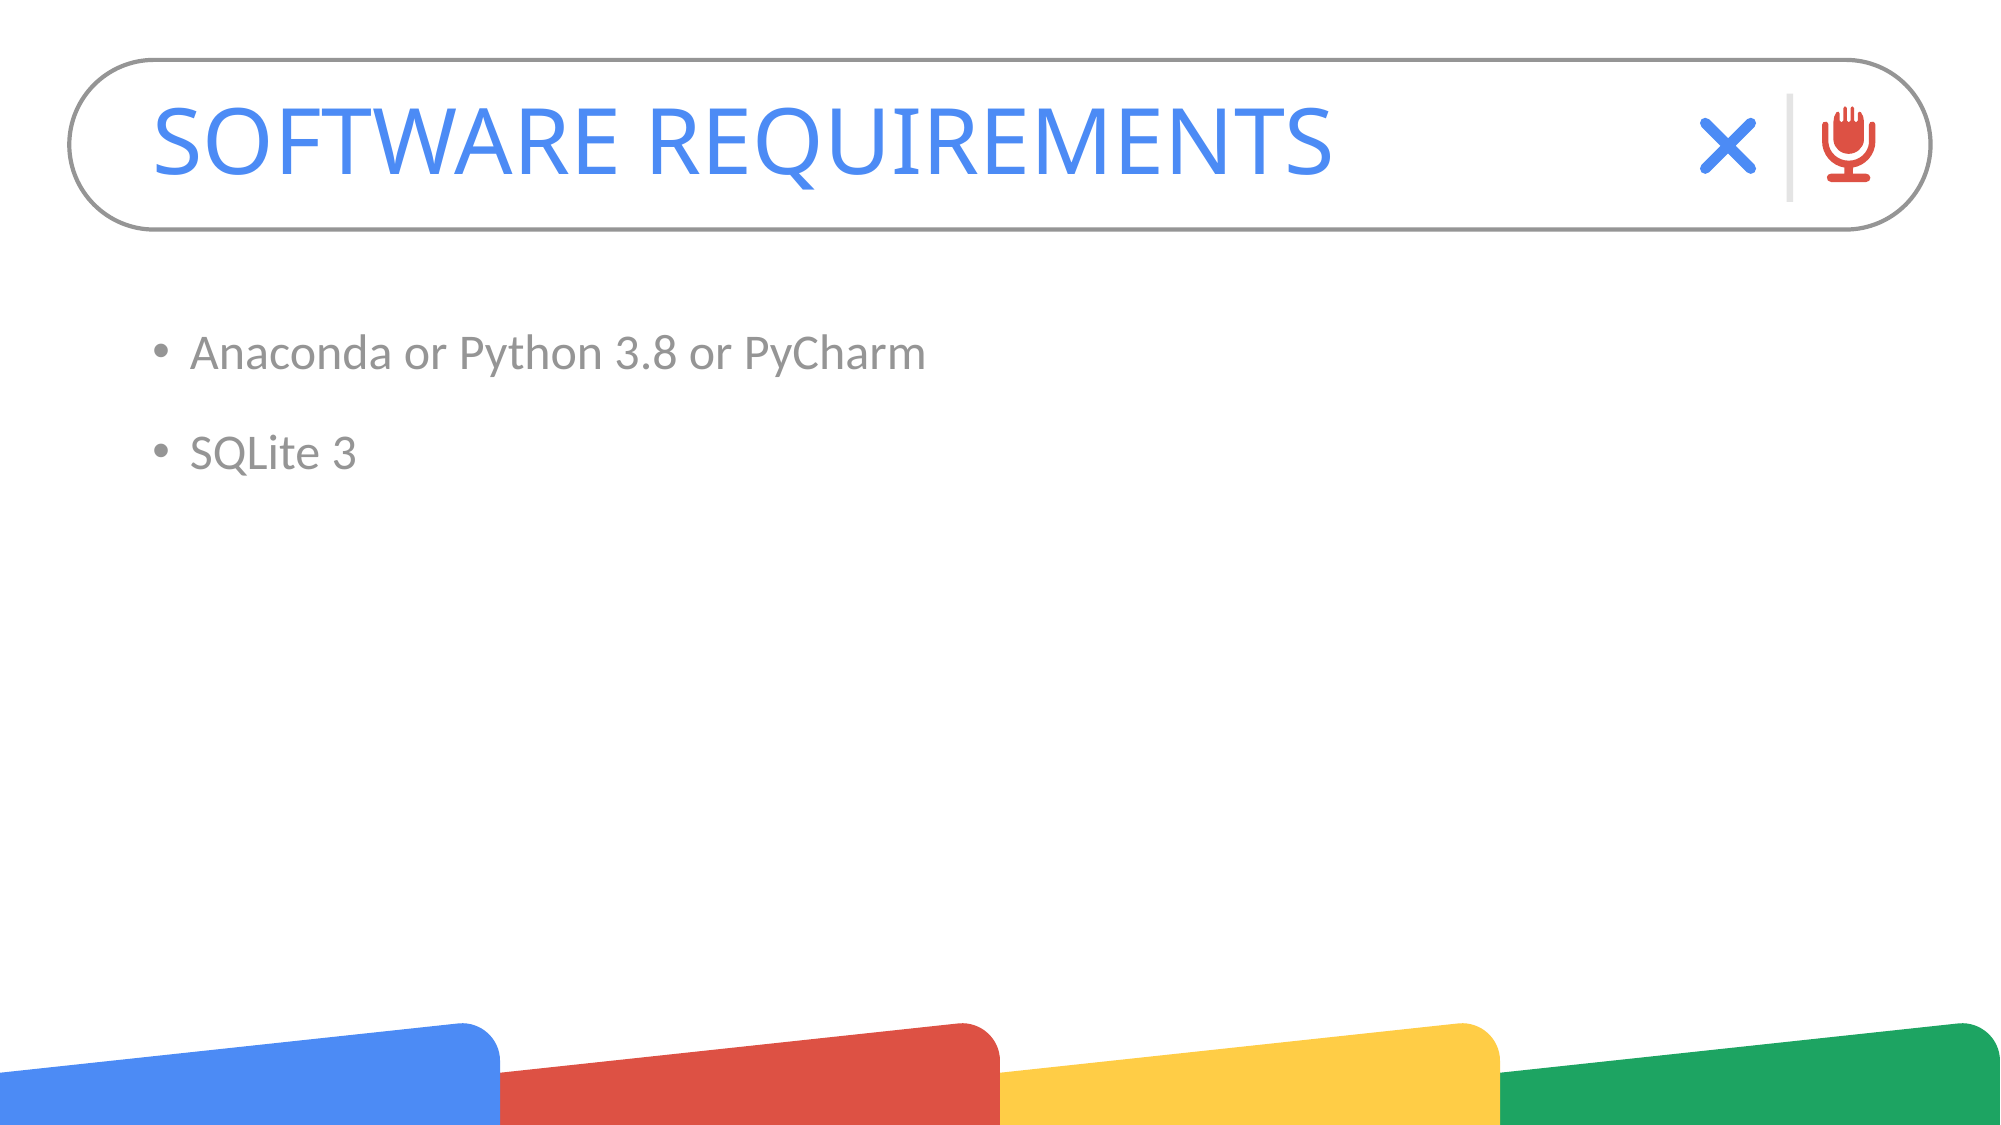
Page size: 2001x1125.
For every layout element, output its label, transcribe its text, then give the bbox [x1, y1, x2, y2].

title SOFTWARE REQUIREMENTS [137, 59, 1650, 230]
list Anaconda or Python 3.8 or PyCharm SQLite 3 [137, 318, 1863, 987]
